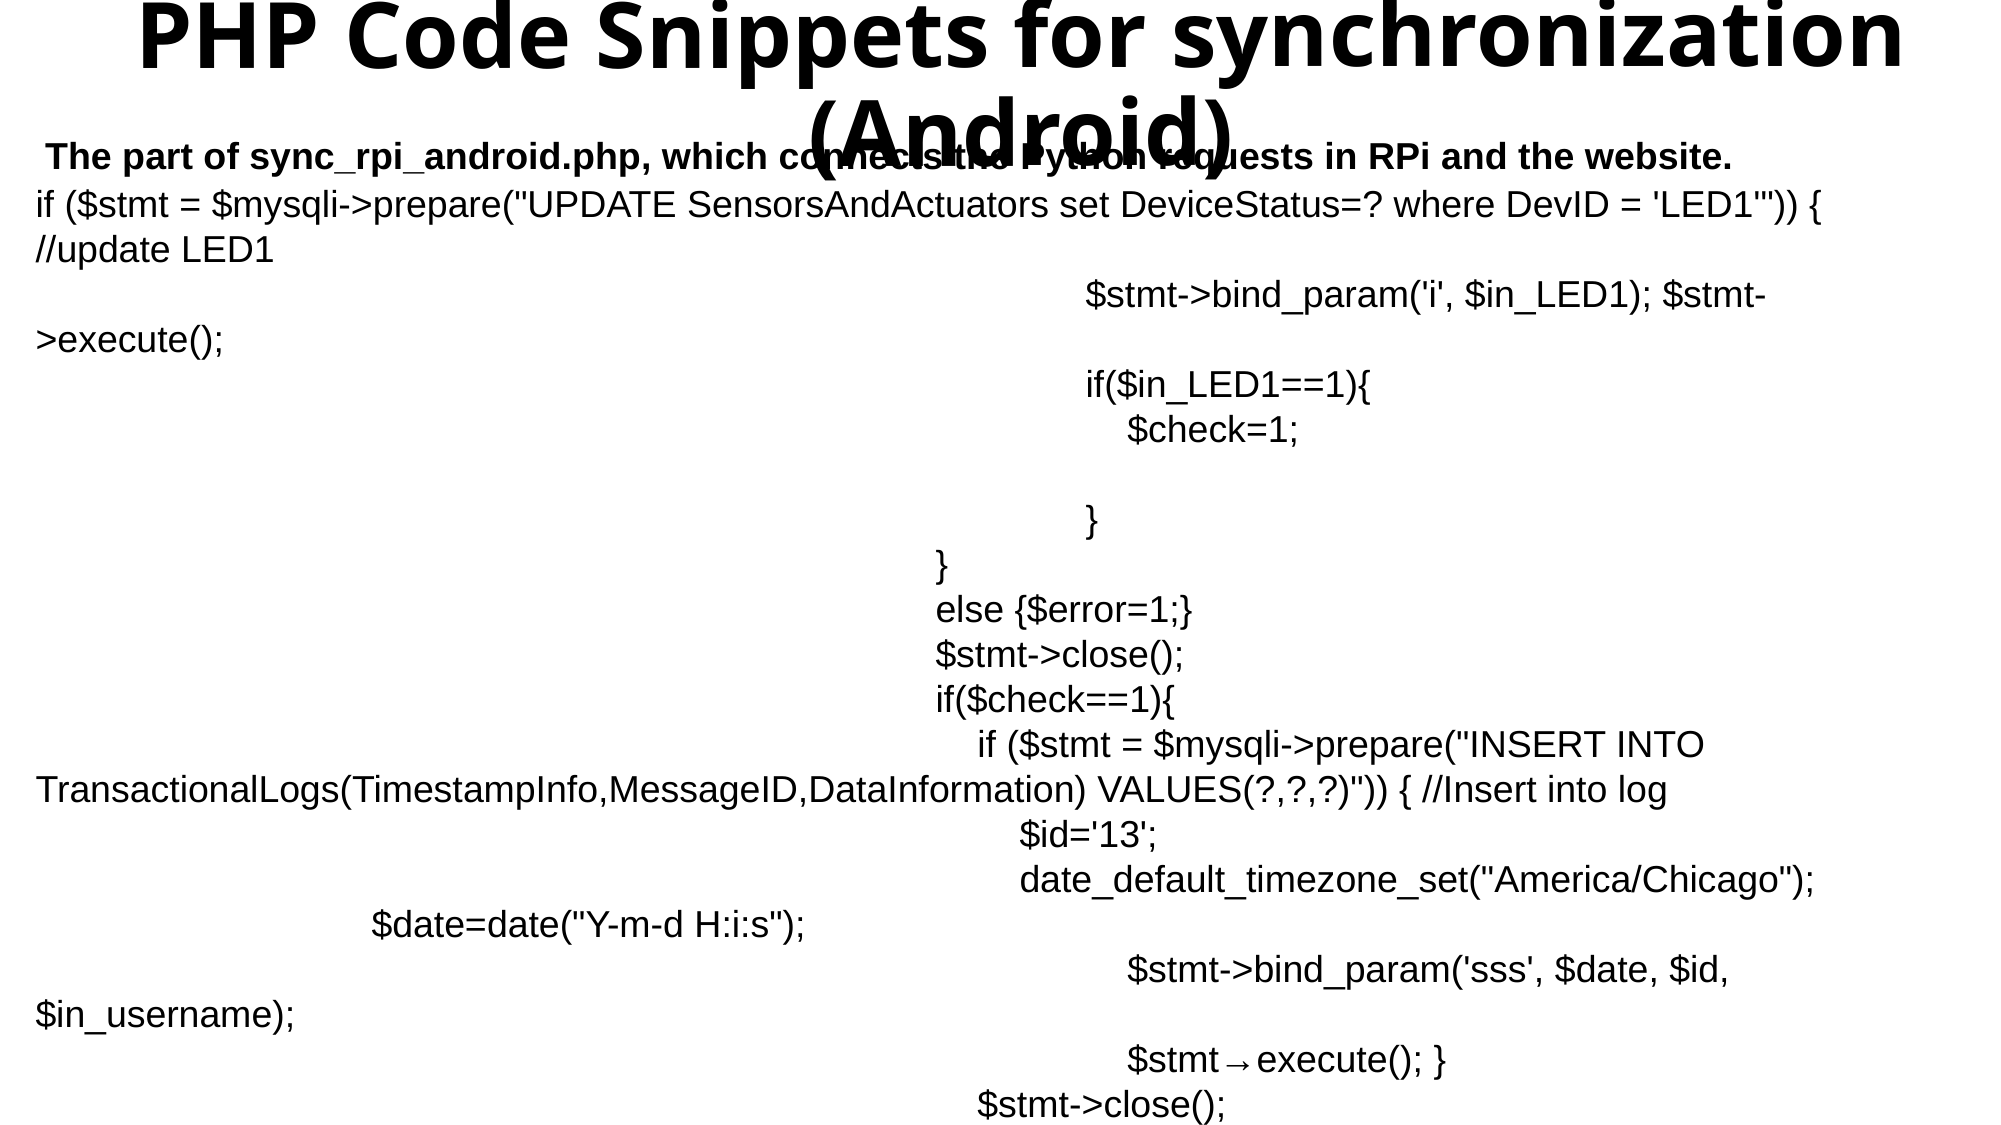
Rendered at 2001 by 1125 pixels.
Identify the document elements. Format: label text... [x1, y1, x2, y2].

text_box The part of sync_rpi_android.php, which connects the Python requests in RPi and the website. [30, 124, 1897, 182]
text_box PHP Code Snippets for synchronization (Android) [70, 0, 1972, 173]
text_box if ($stmt = $mysqli->prepare("UPDATE SensorsAndActuators set DeviceStatus=? where DevID = 'LED1'")) { //update LED1 $stmt->bind_param('i', $in_LED1); $stmt->execute(); if($in_LED1==1){ $check=1; } } else {$error=1;} $stmt->close(); if($check==1){ if ($stmt = $mysqli->prepare("INSERT INTO TransactionalLogs(TimestampInfo,MessageID,DataInformation) VALUES(?,?,?)")) { //Insert into log $id='13'; date_default_timezone_set("America/Chicago"); $date=date("Y-m-d H:i:s"); $stmt->bind_param('sss', $date, $id,$in_username); $stmt→execute(); } $stmt->close(); $check=0; } [20, 172, 1934, 1111]
